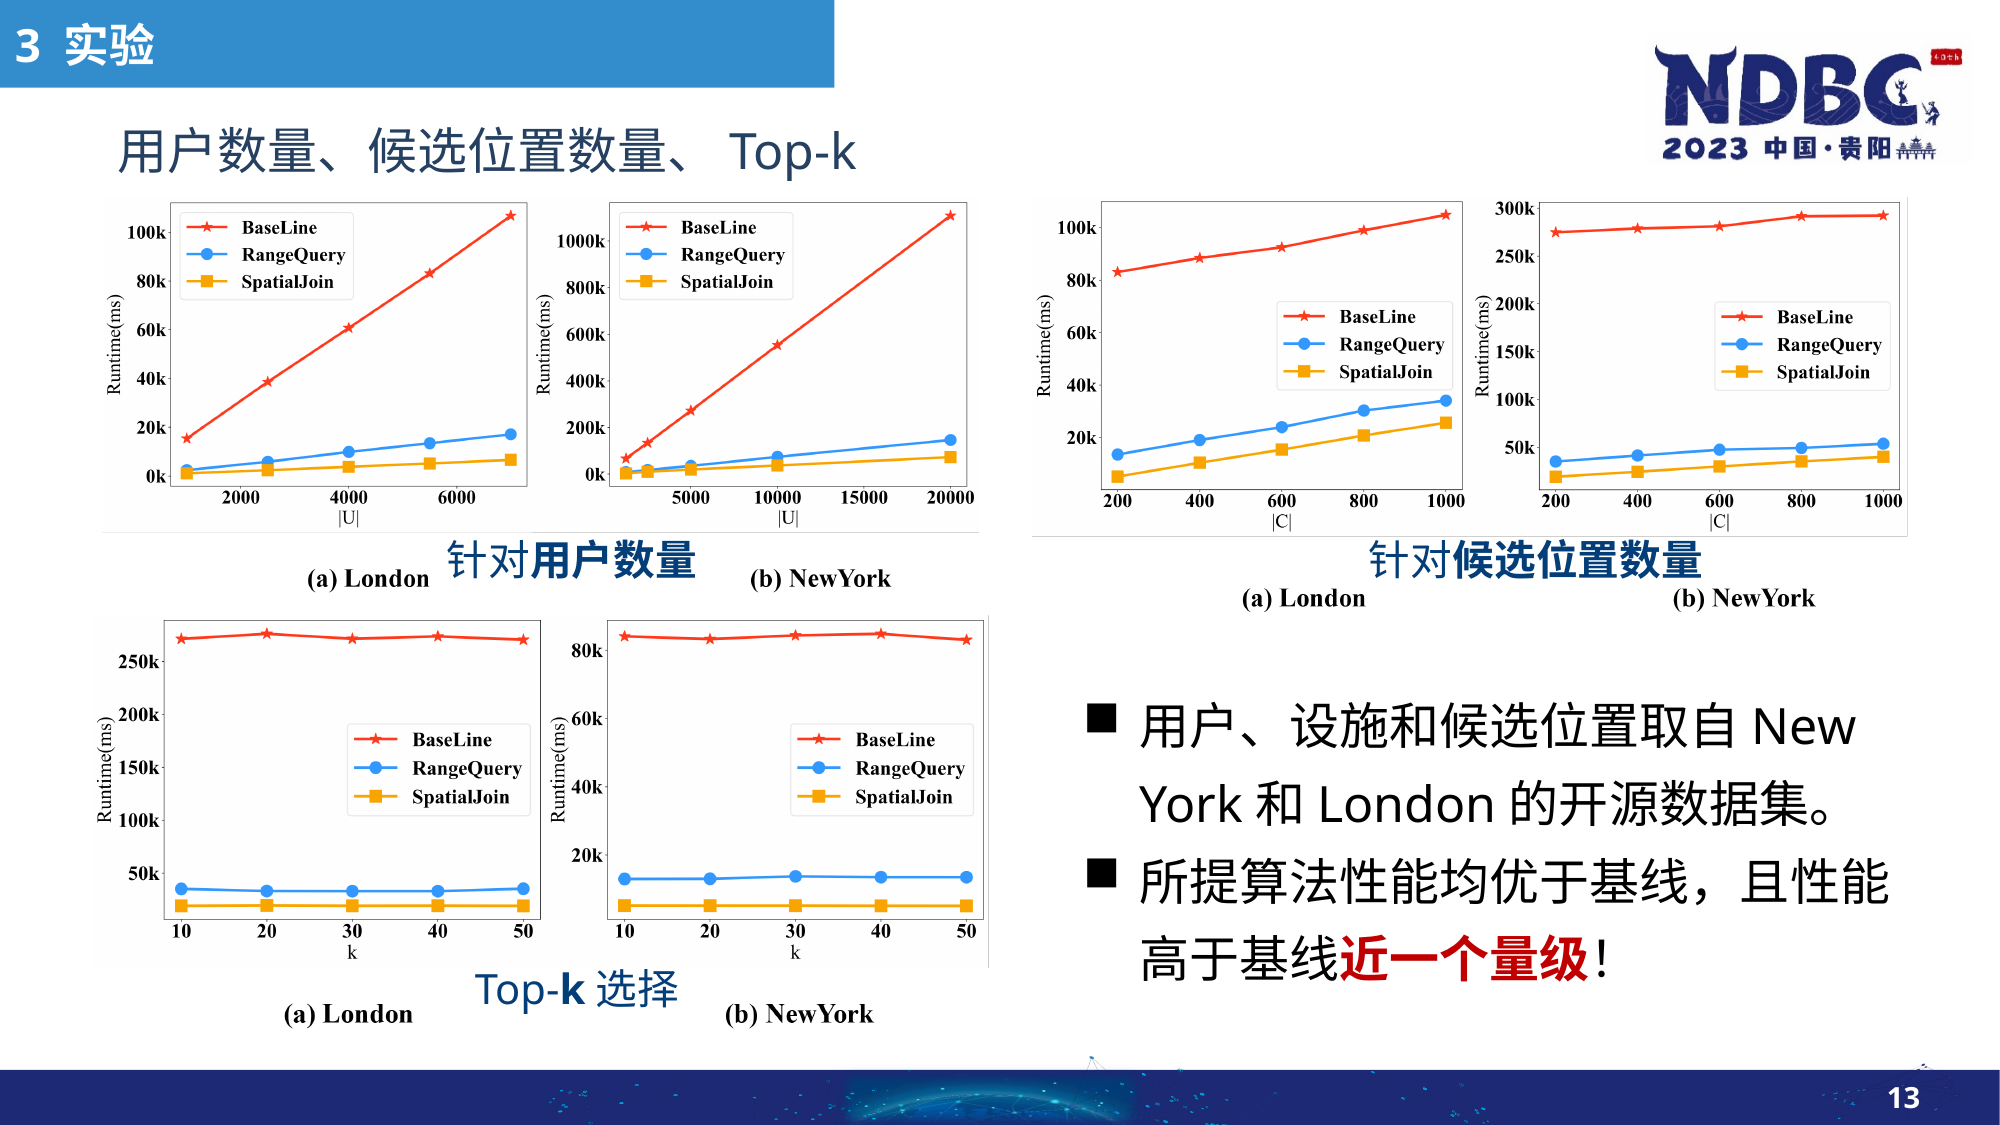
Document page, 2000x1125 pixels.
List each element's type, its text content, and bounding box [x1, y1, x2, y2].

text_box 用户、设施和候选位置取自New York和London的开源数据集。 所提算法性能均优于基线，且性能高于基线近一个量级！ [1068, 668, 1945, 996]
picture [1322, 1025, 1512, 1125]
picture [1031, 197, 1909, 629]
picture [91, 614, 989, 1047]
picture [1815, 1050, 1964, 1125]
picture [102, 197, 979, 610]
text_box 3 实验 [0, 0, 835, 88]
picture [537, 1011, 1334, 1125]
picture [1646, 33, 1973, 165]
